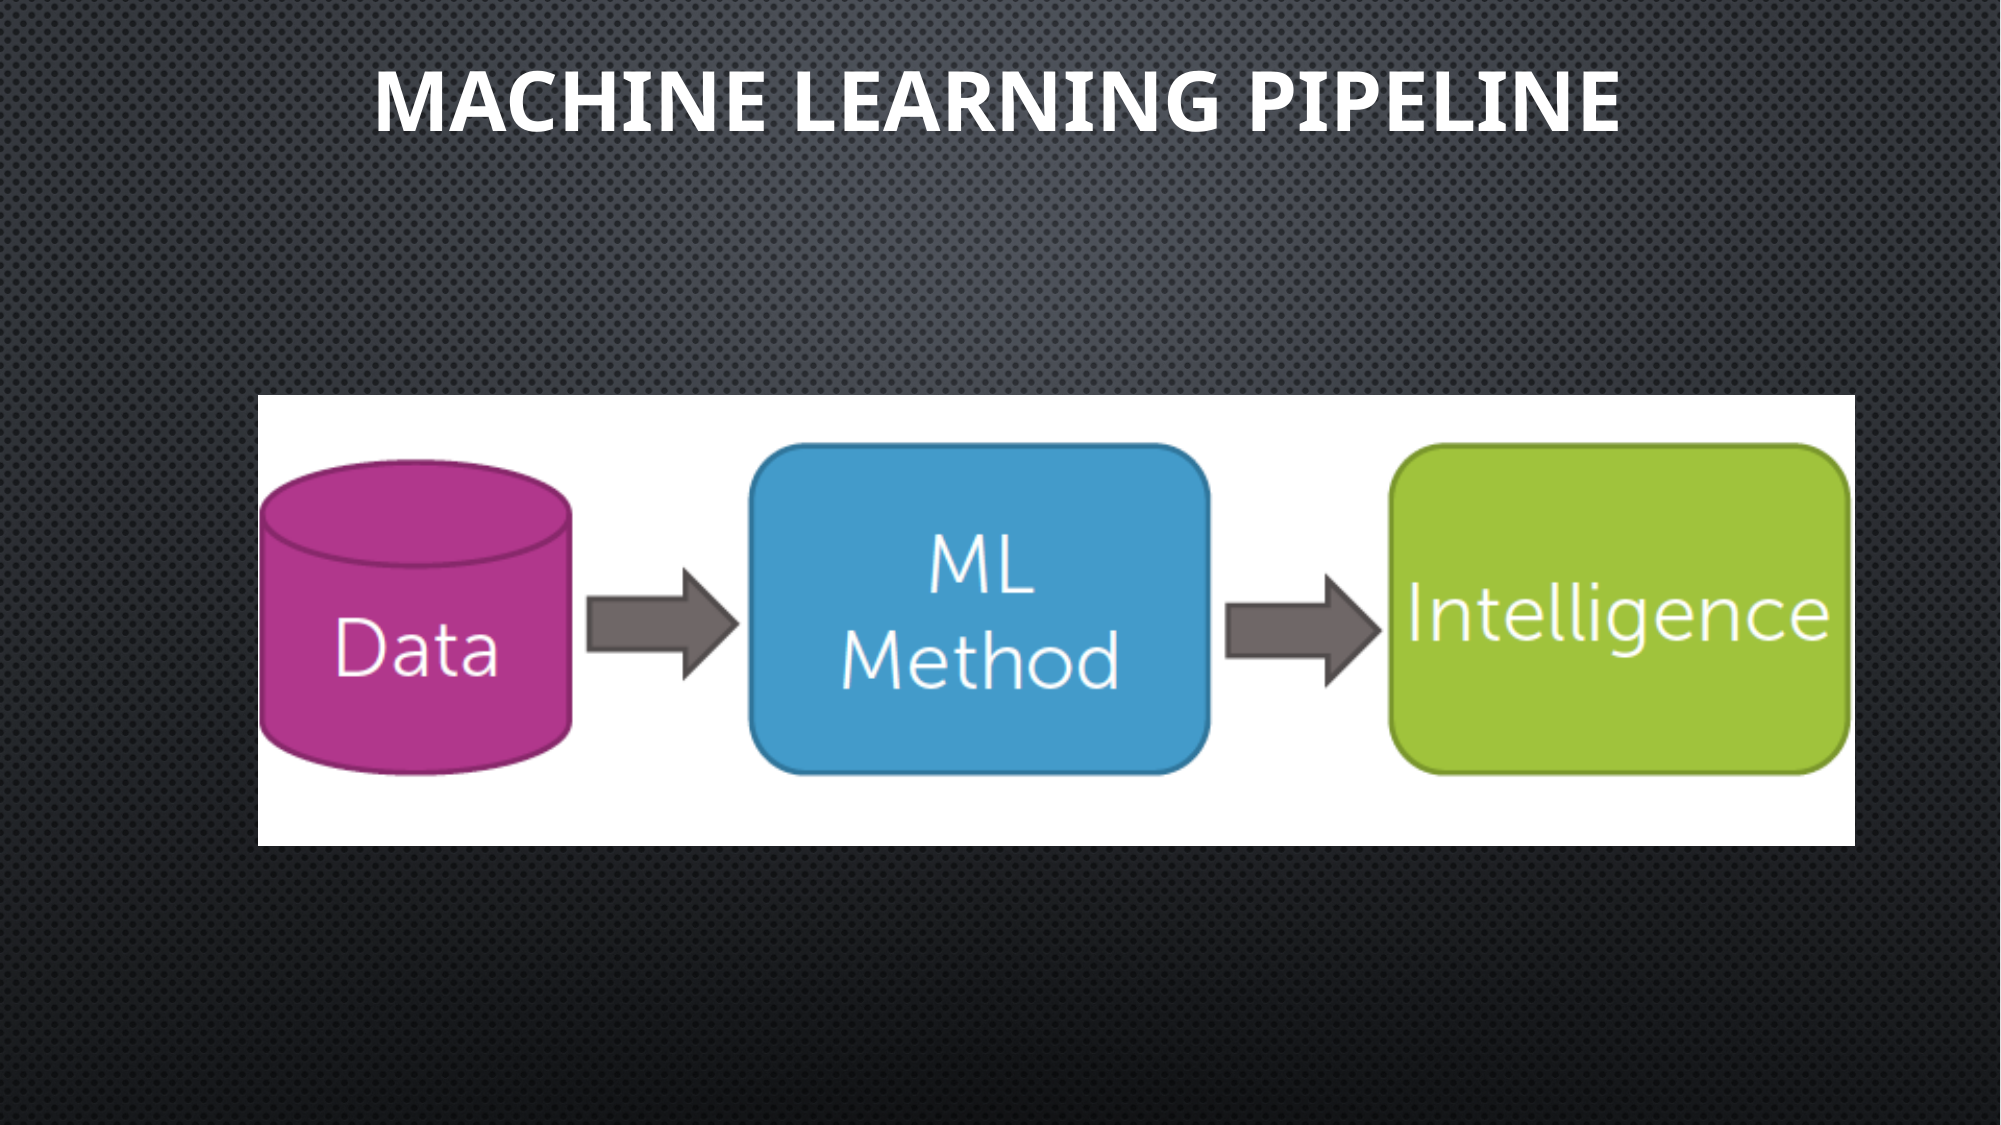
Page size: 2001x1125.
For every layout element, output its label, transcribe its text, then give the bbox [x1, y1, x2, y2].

picture [258, 394, 1855, 846]
title machine learning PIPELINE [22, 28, 1973, 167]
